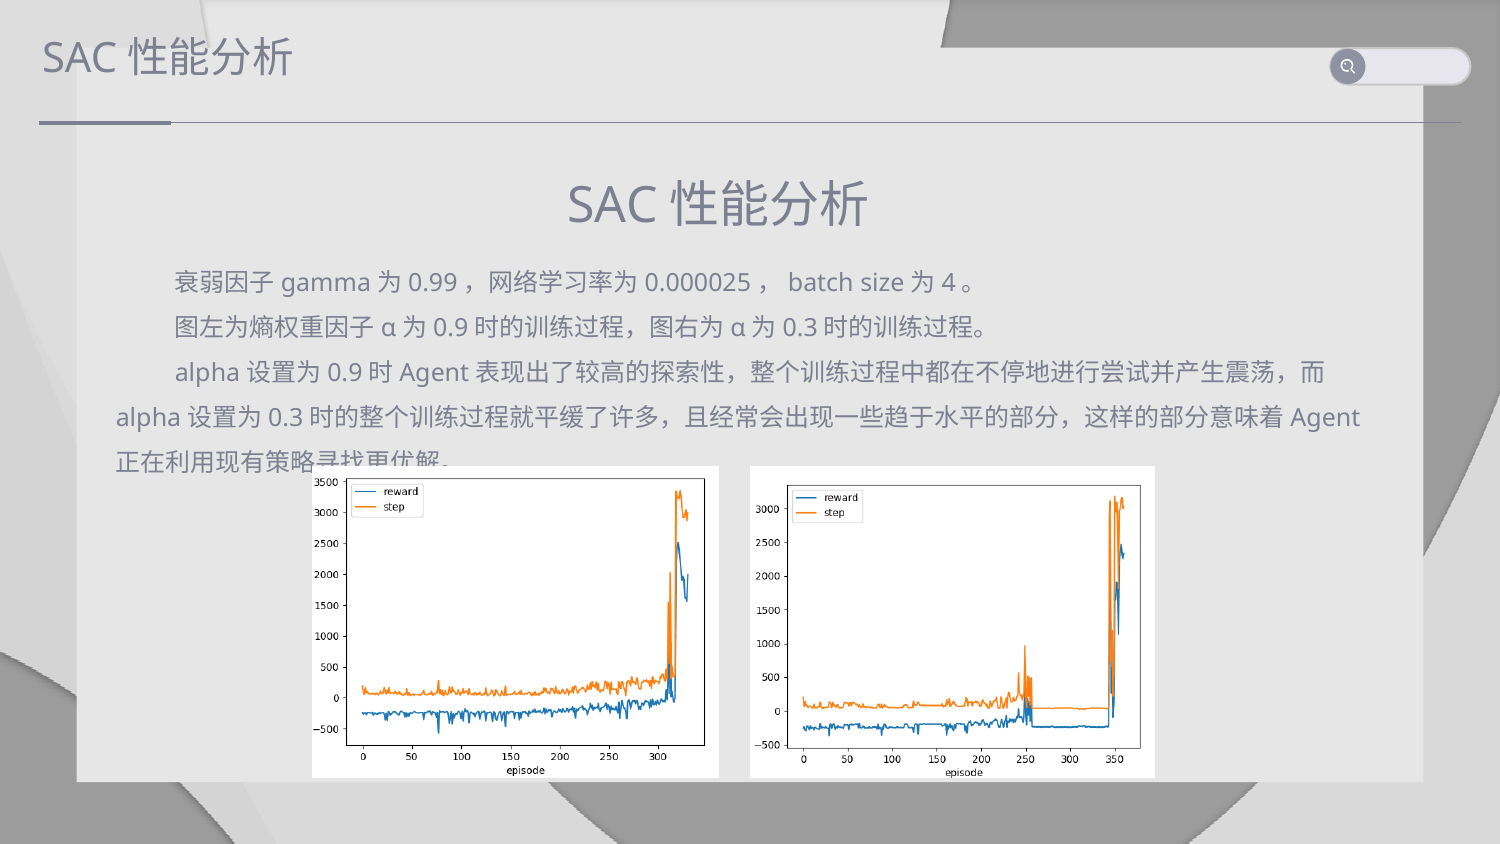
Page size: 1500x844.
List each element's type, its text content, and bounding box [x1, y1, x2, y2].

picture [0, 0, 1500, 844]
text_box SAC性能分析 [552, 164, 885, 240]
text_box SAC性能分析 [27, 23, 309, 88]
text_box 衰弱因子gamma为0.99，网络学习率为0.000025，batch size为4。 图左为熵权重因子α为0.9时的训练过程，图右为α为0.3时的训练过程。 alpha设置为0.9时Agent表现出了较高的探索性，整个训练过程中都在不停地进行尝试并产生震荡，而alpha设置为0.3时的整个训练过程就平缓了许多，且经常会出现一些趋于水平的部分，这样的部分意味着Agent正在利用现有策略寻找更优解。 [101, 244, 1399, 484]
